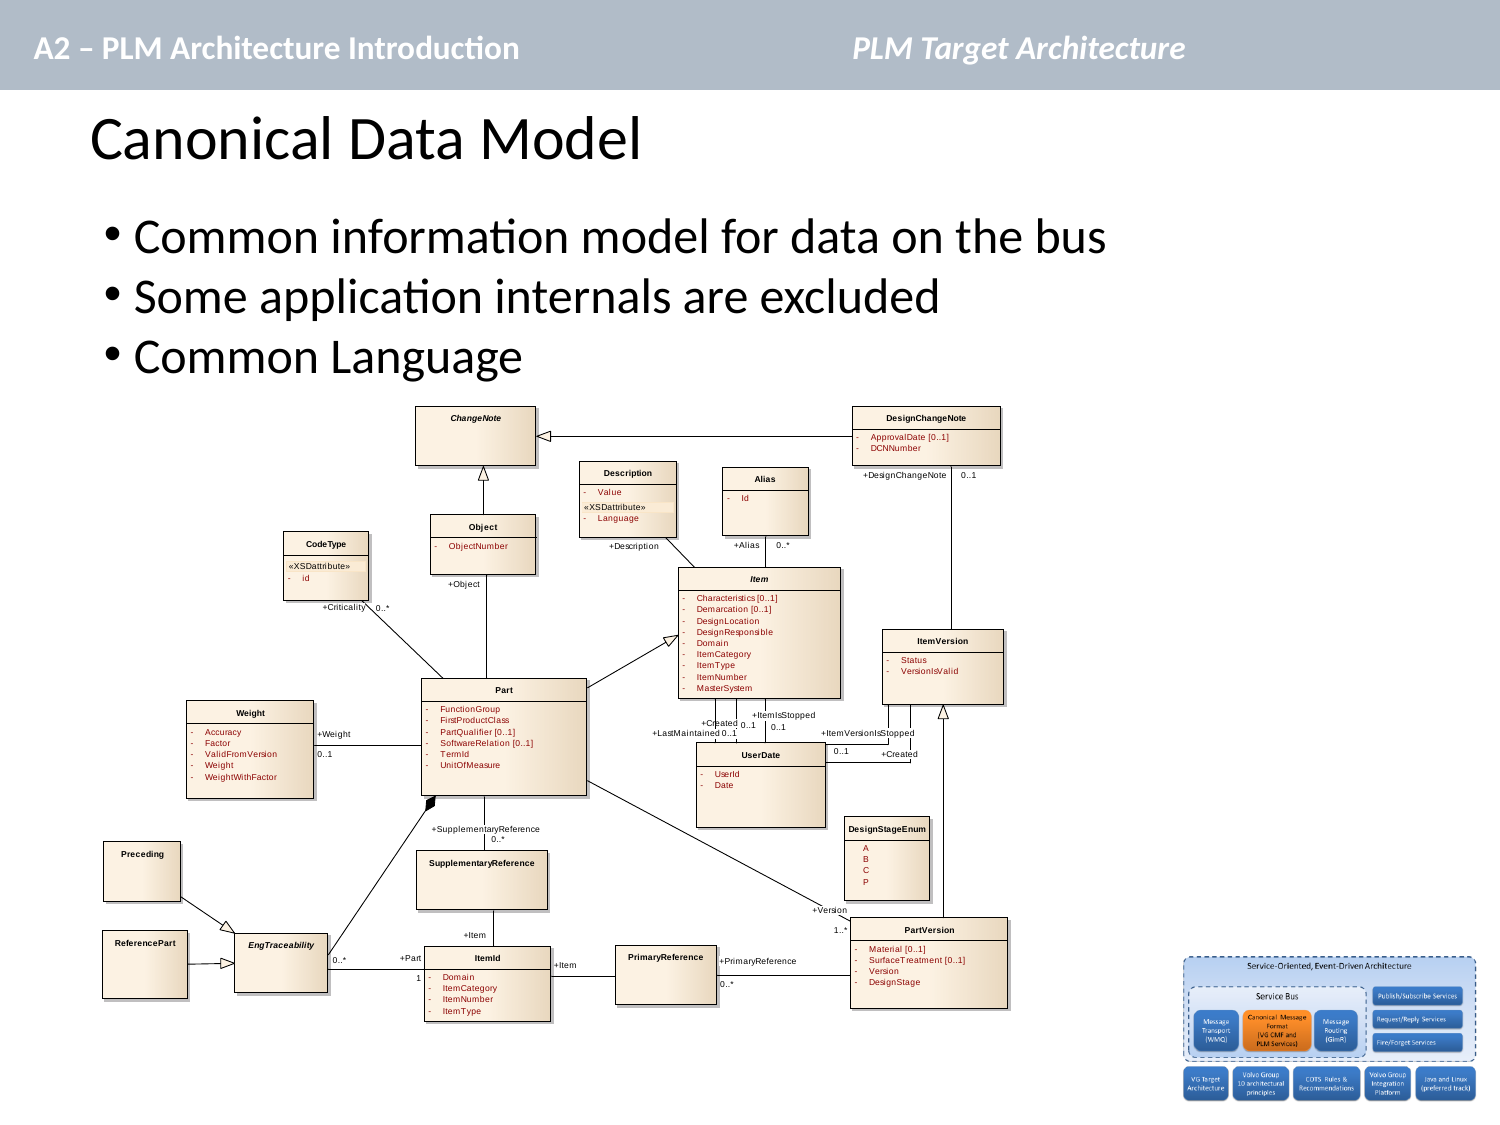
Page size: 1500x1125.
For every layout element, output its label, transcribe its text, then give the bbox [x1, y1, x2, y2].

title Canonical Data Model [75, 90, 1425, 256]
text_box PLM Target Architecture [837, 19, 1463, 74]
picture [88, 392, 1022, 1044]
picture [1180, 956, 1477, 1104]
text_box A2 – PLM Architecture Introduction [18, 19, 700, 74]
text_box Common information model for data on the bus Some application internals are excluded Common Language [89, 196, 1317, 391]
